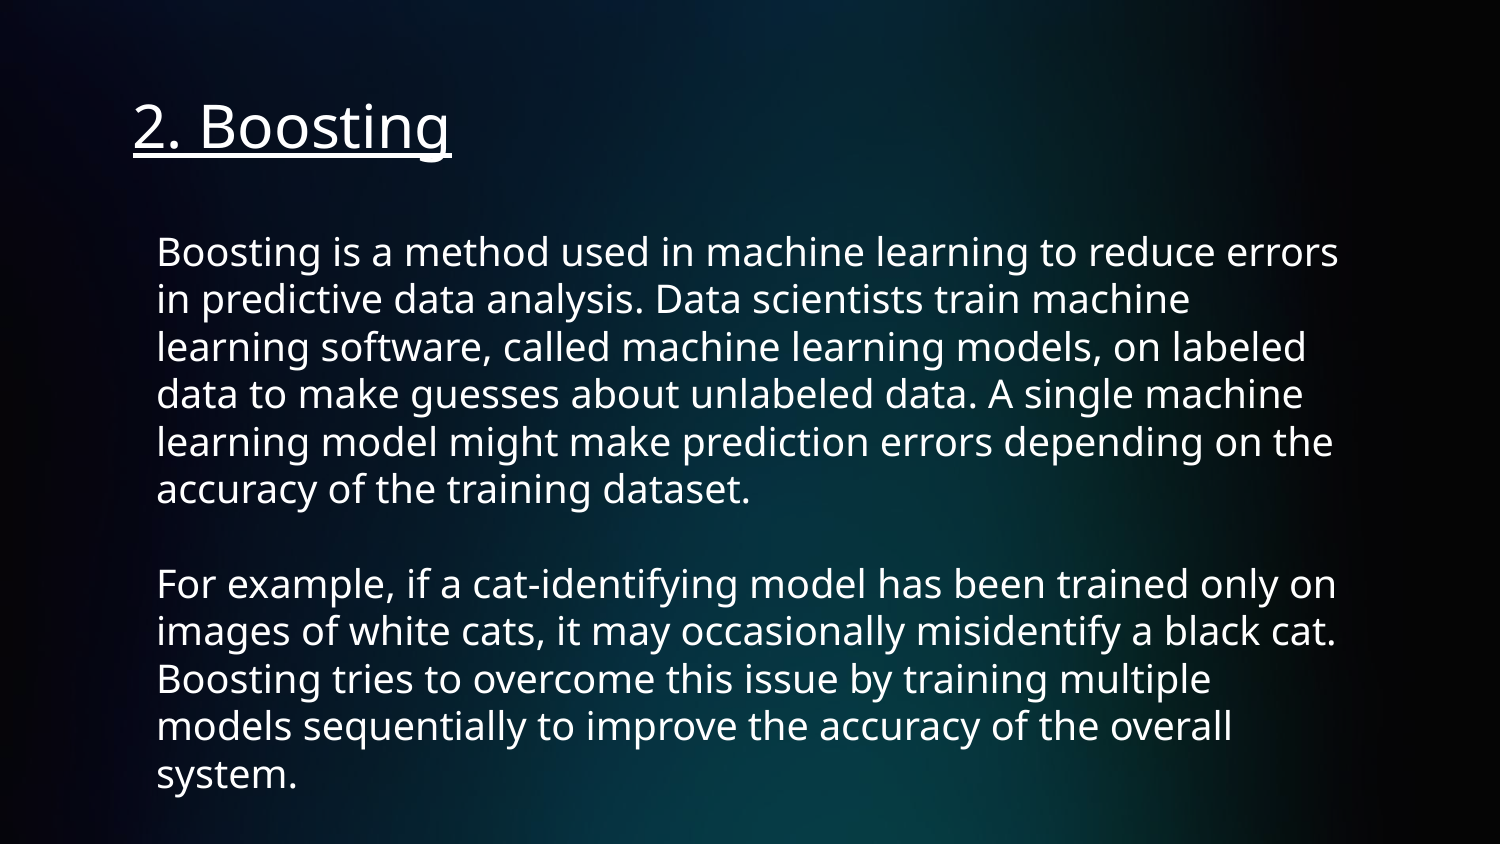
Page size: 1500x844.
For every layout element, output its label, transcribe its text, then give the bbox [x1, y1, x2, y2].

text_box Boosting is a method used in machine learning to reduce errors in predictive data analysis. Data scientists train machine learning software, called machine learning models, on labeled data to make guesses about unlabeled data. A single machine learning model might make prediction errors depending on the accuracy of the training dataset. For example, if a cat-identifying model has been trained only on images of white cats, it may occasionally misidentify a black cat. Boosting tries to overcome this issue by training multiple models sequentially to improve the accuracy of the overall system. [141, 211, 1359, 812]
title 2. Boosting [117, 88, 1383, 158]
picture [0, 0, 1500, 844]
